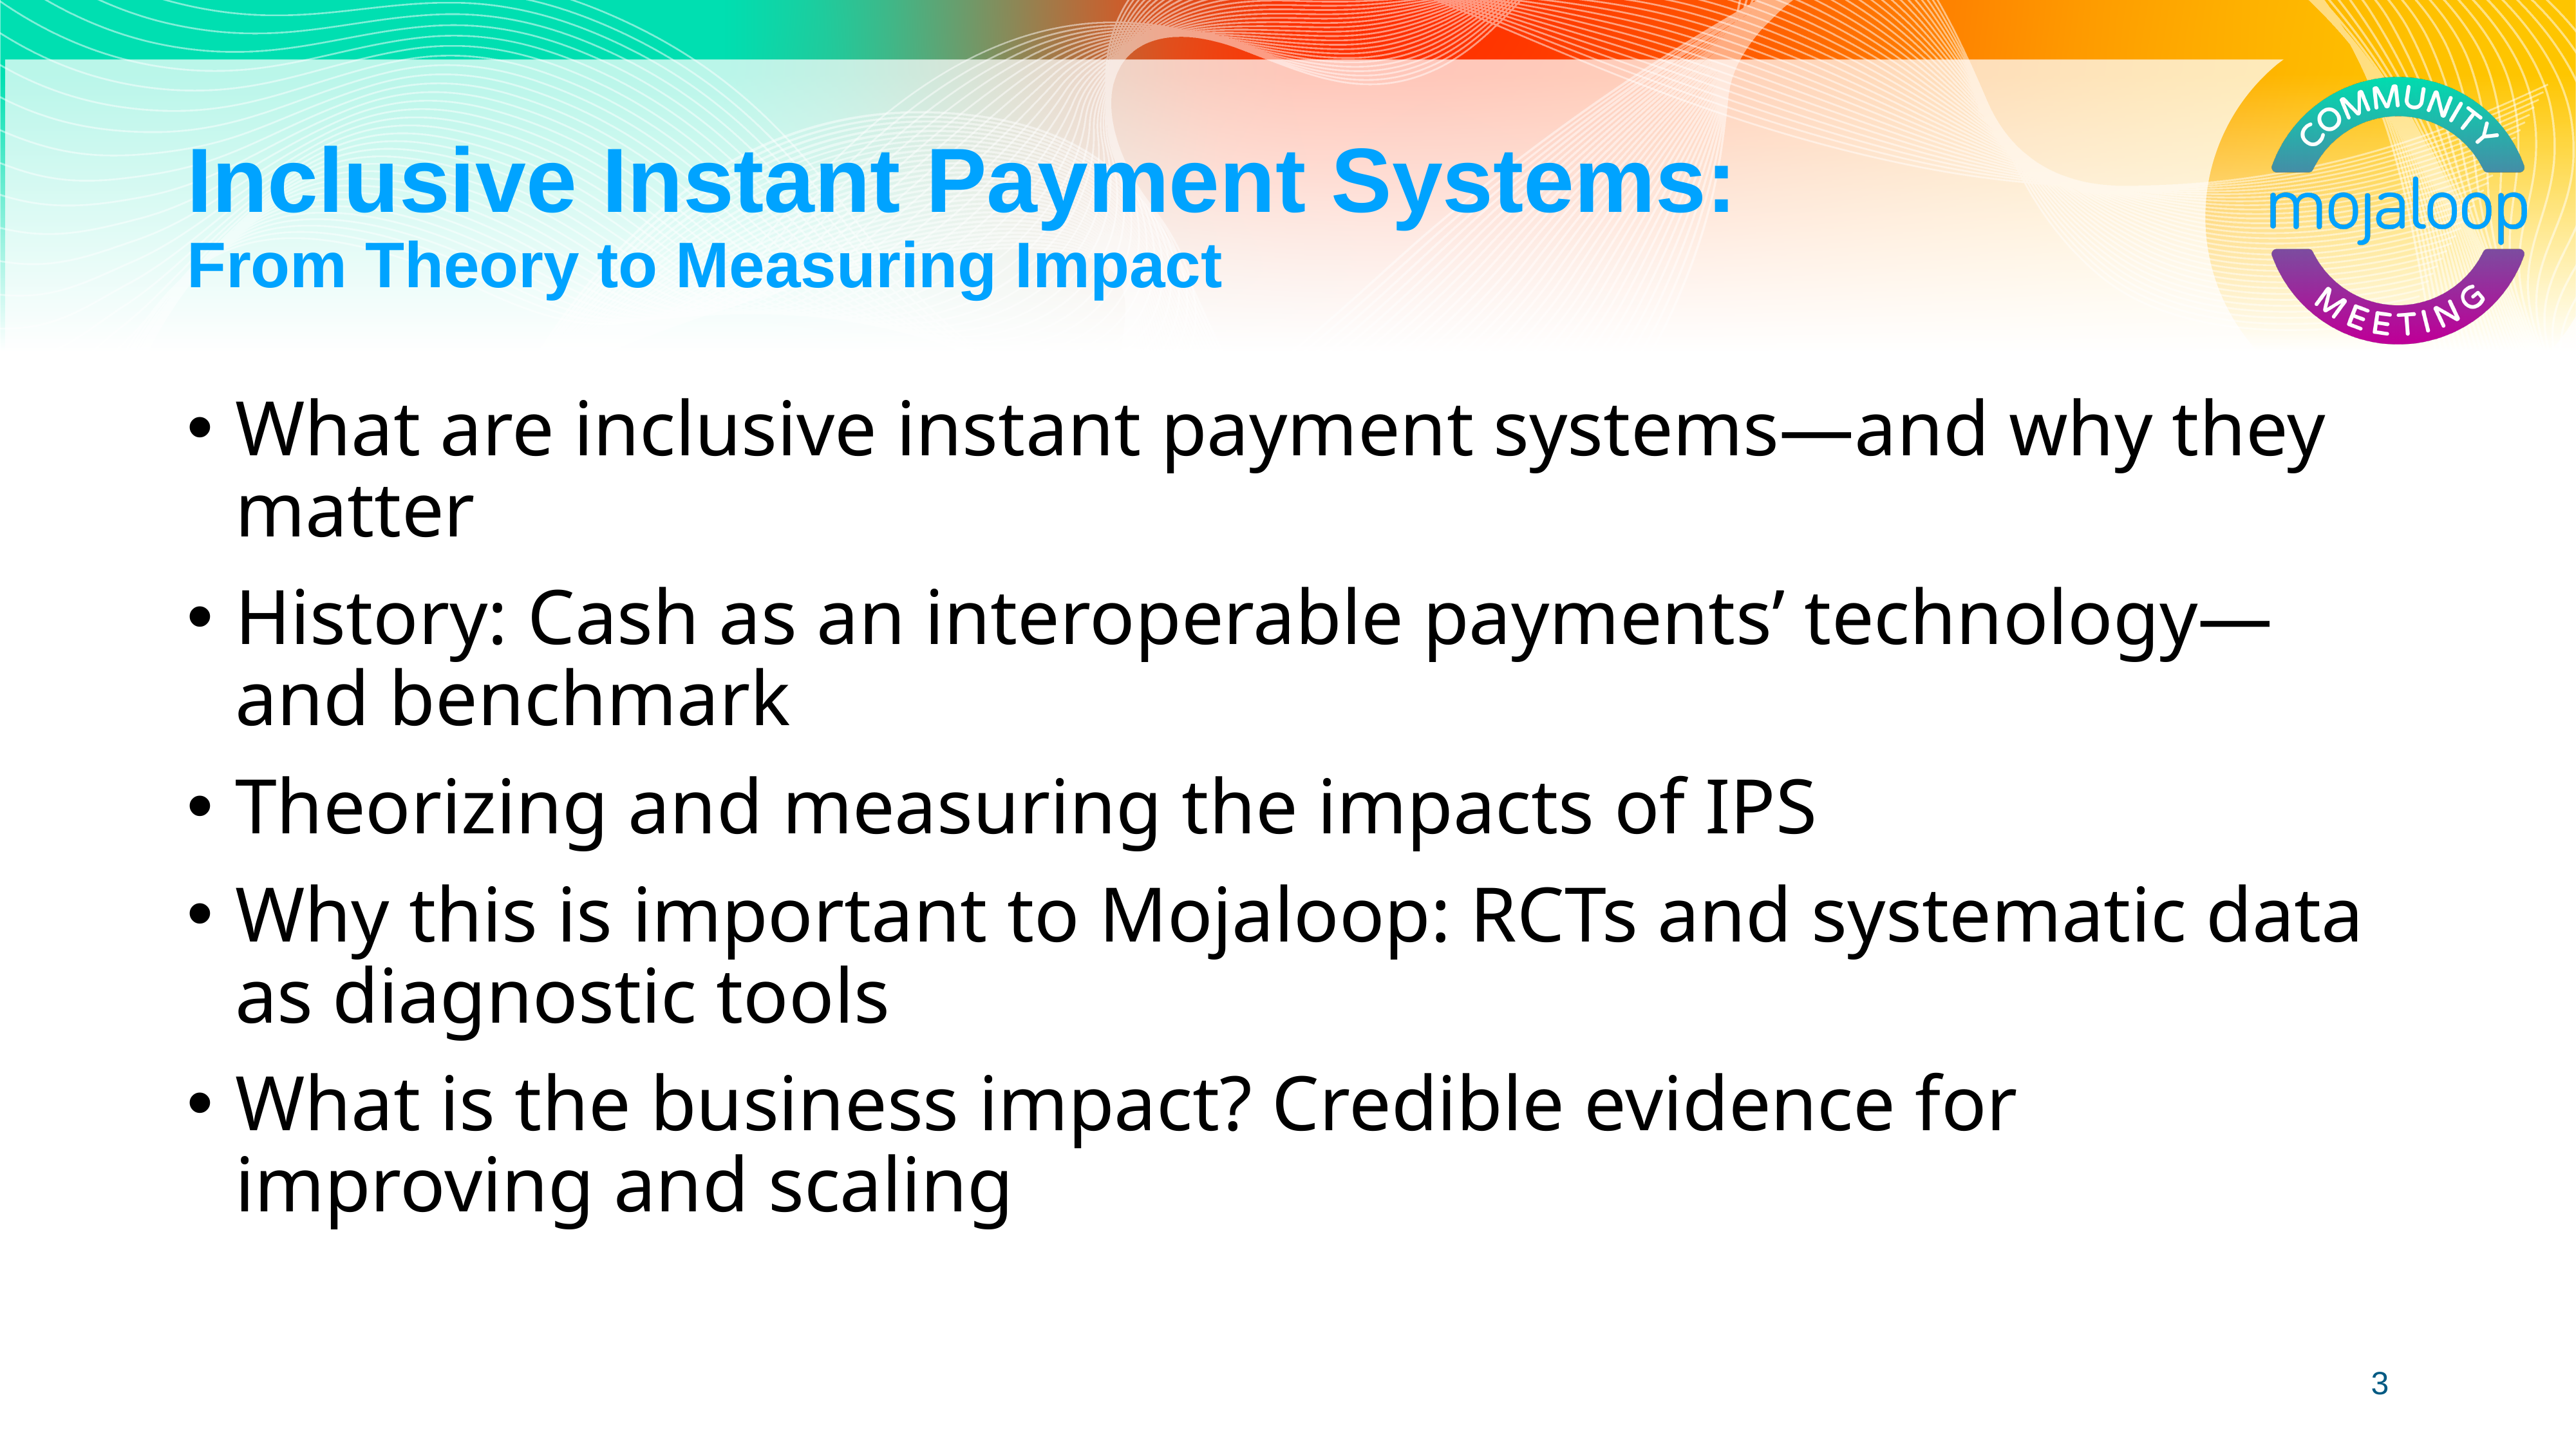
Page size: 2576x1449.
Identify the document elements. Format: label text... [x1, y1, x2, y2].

list What are inclusive instant payment systems—and why they matter History: Cash as an interoperable payments’ technology—and benchmark Theorizing and measuring the impacts of IPS Why this is important to Mojaloop: RCTs and systematic data as diagnostic tools What is the business impact? Credible evidence for improving and scaling [177, 385, 2399, 1305]
title Inclusive Instant Payment Systems: From Theory to Measuring Impact [177, 77, 2170, 357]
slide_number 3 [1819, 1343, 2399, 1421]
picture [0, 0, 2576, 1449]
